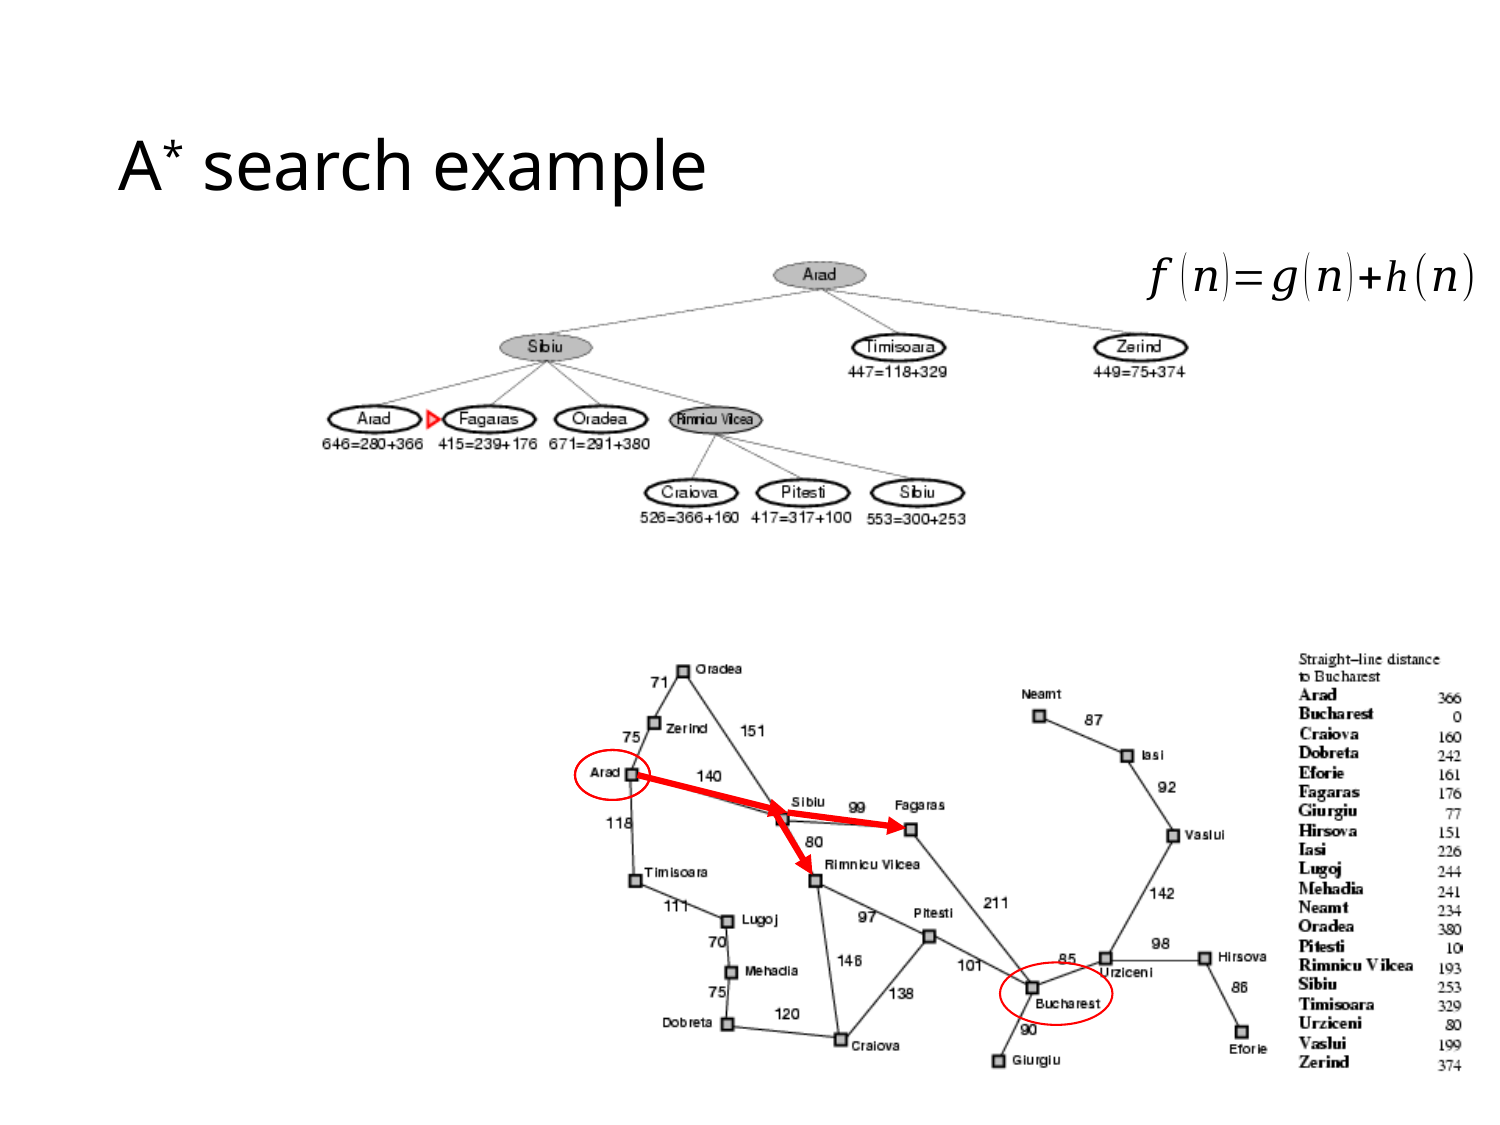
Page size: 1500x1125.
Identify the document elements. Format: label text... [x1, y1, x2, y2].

picture [312, 249, 1200, 615]
title A* search example [103, 59, 1397, 278]
picture [587, 649, 1463, 1079]
text_box [573, 755, 587, 795]
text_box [637, 774, 788, 813]
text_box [787, 812, 907, 829]
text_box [774, 812, 813, 875]
